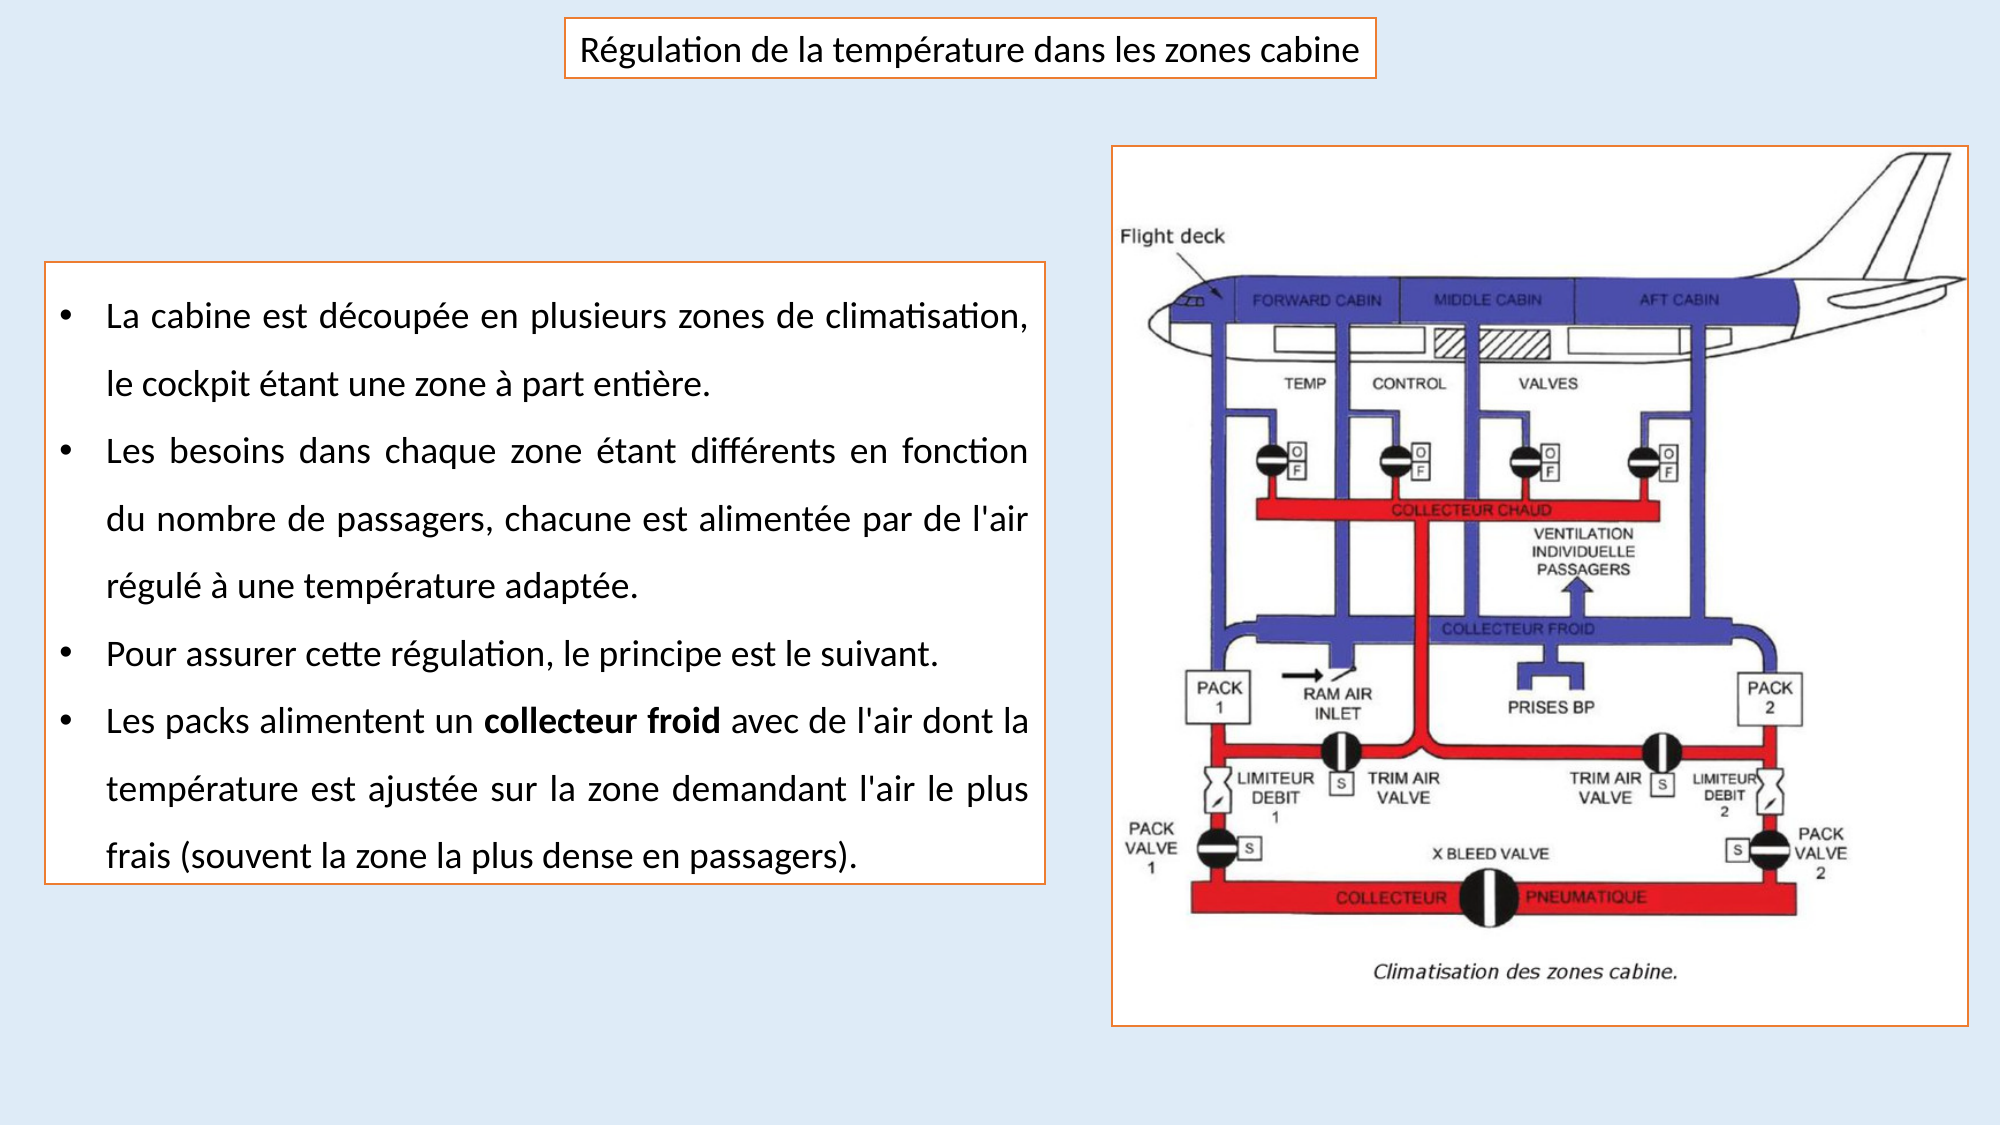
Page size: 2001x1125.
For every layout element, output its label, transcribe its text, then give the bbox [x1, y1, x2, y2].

text_box Régulation de la température dans les zones cabine [564, 17, 1377, 79]
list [1112, 147, 1968, 1025]
text_box La cabine est découpée en plusieurs zones de climatisation, le cockpit étant une zone à part entière. Les besoins dans chaque zone étant différents en fonction du nombre de passagers, chacune est alimentée par de l'air régulé à une température adaptée. Pour assurer cette régulation, le principe est le suivant. Les packs alimentent un collecteur froid avec de l'air dont la température est ajustée sur la zone demandant l'air le plus frais (souvent la zone la plus dense en passagers). [44, 261, 1046, 885]
